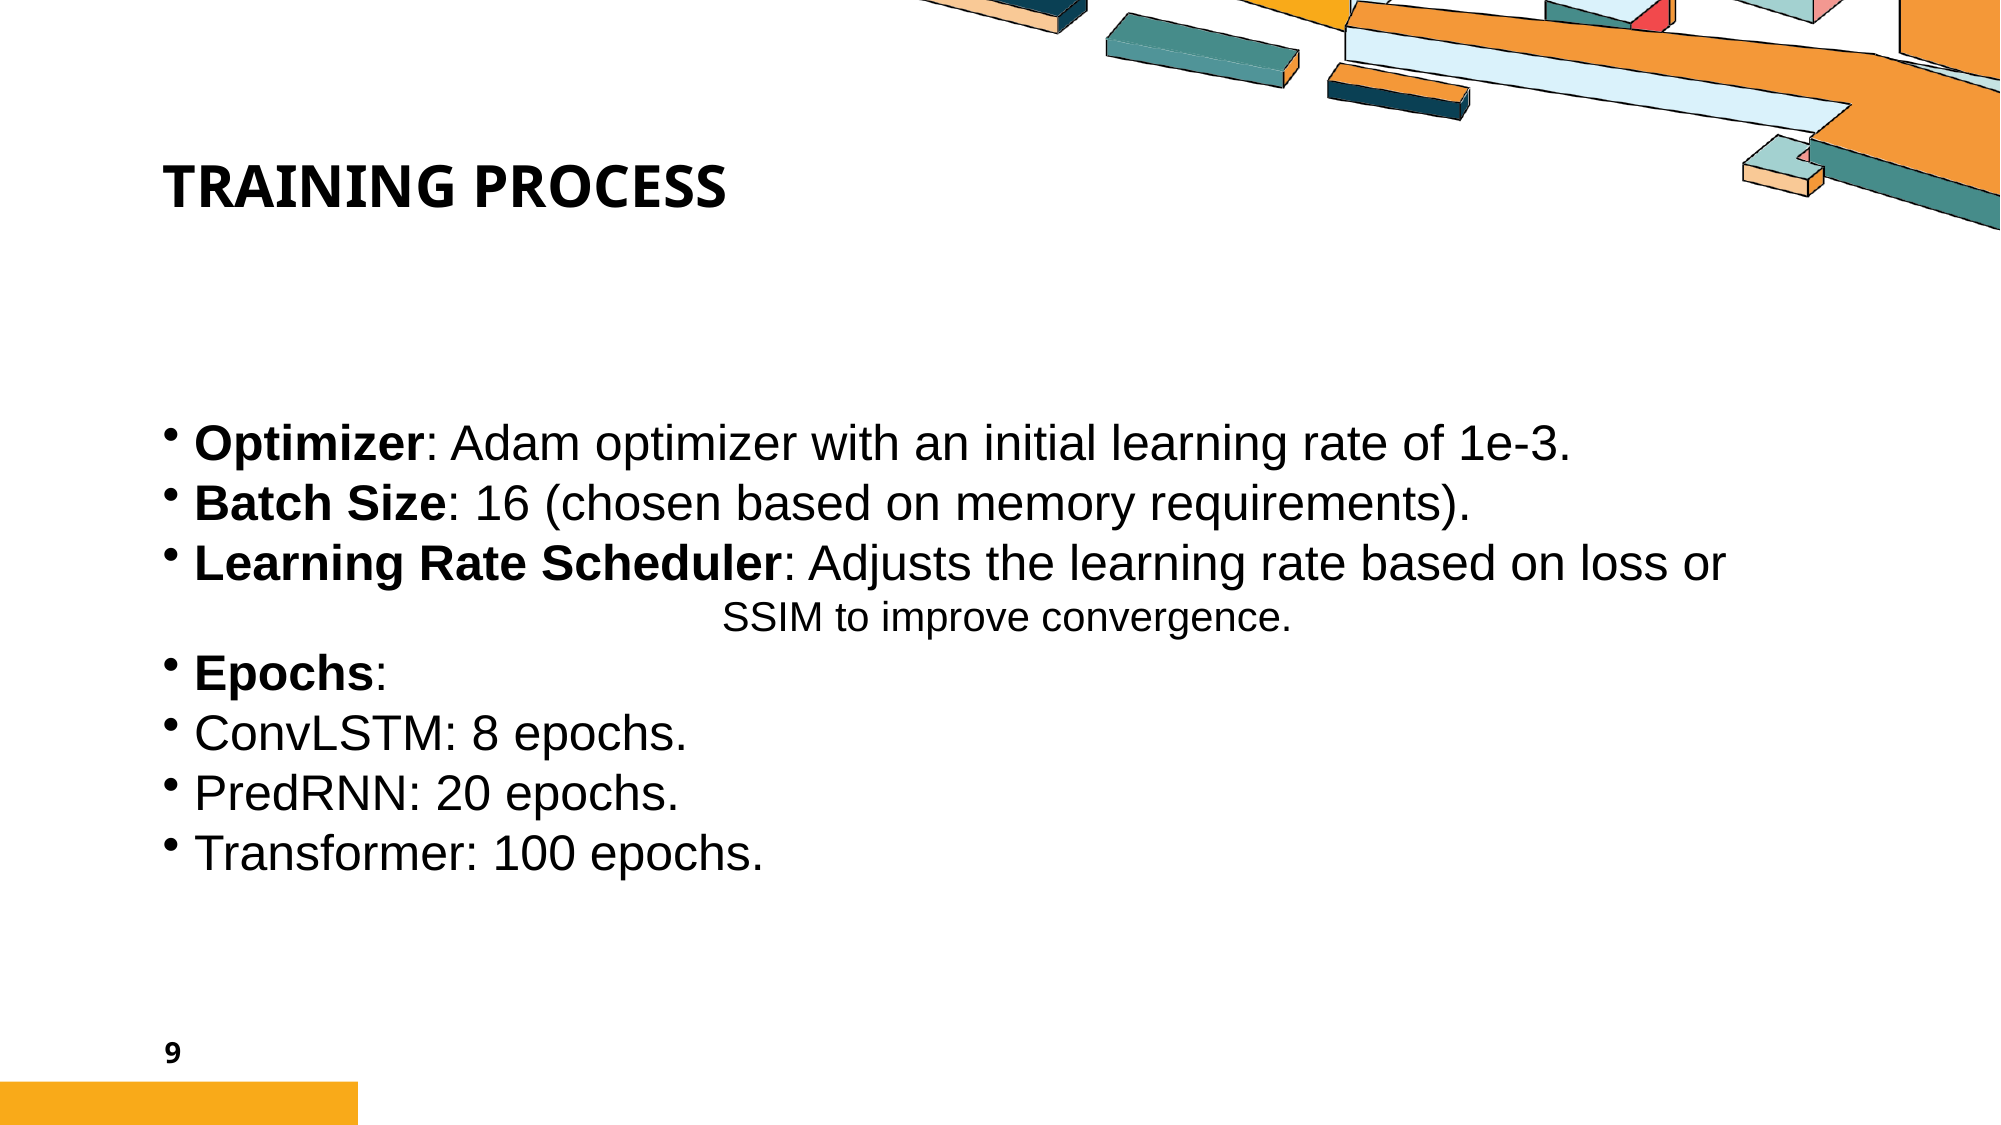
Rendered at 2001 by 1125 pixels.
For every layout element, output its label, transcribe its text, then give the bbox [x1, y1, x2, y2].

title Training Process [147, 22, 1160, 228]
list Optimizer: Adam optimizer with an initial learning rate of 1e-3. Batch Size: 16 (chosen based on memory requirements). Learning Rate Scheduler: Adjusts the learning rate based on loss or SSIM to improve convergence. Epochs: ConvLSTM: 8 epochs. PredRNN: 20 epochs. Transformer: 100 epochs. [147, 348, 1759, 1002]
slide_number 9 [149, 1024, 345, 1085]
picture [816, 0, 2000, 236]
